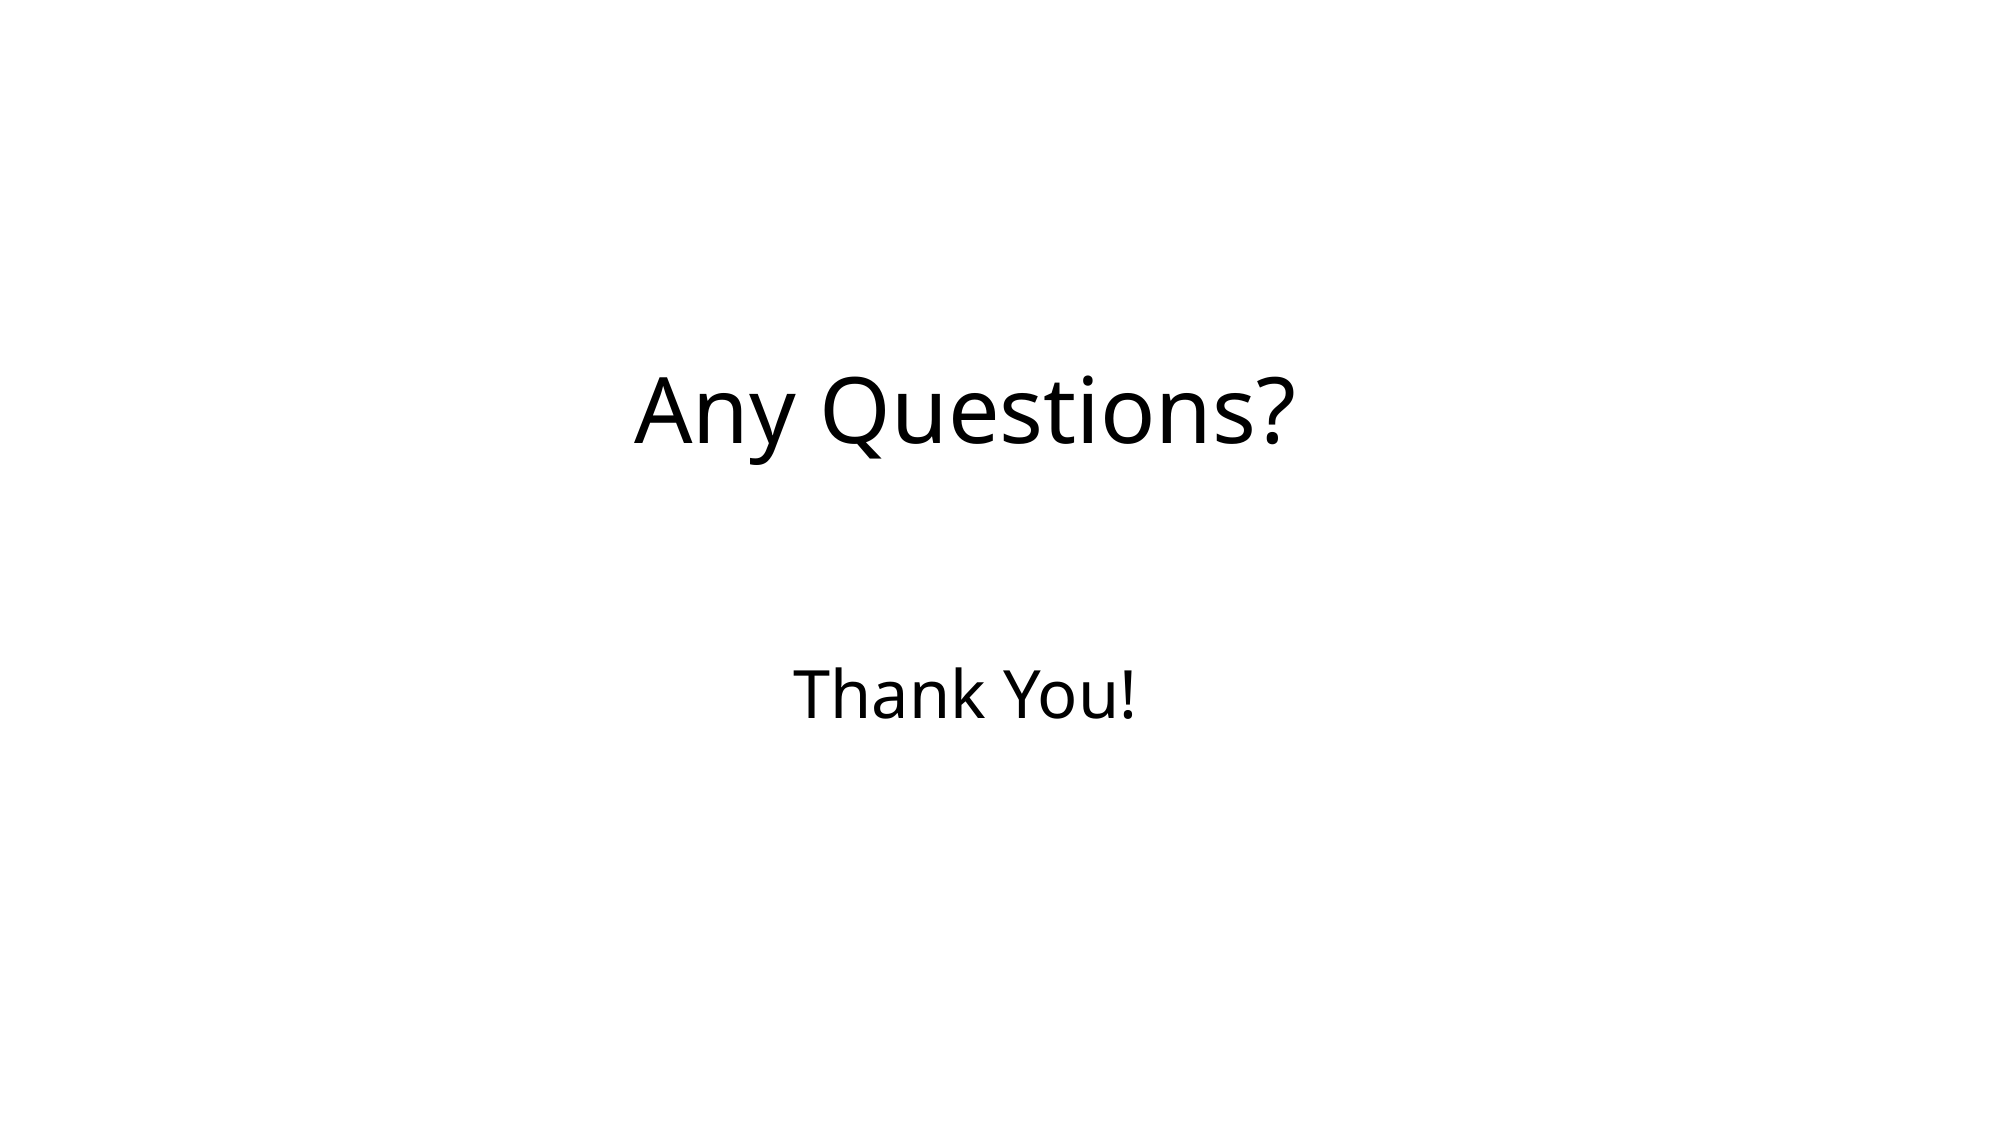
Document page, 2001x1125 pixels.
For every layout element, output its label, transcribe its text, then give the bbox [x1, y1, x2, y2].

title Any Questions? Thank You! [103, 127, 1829, 972]
